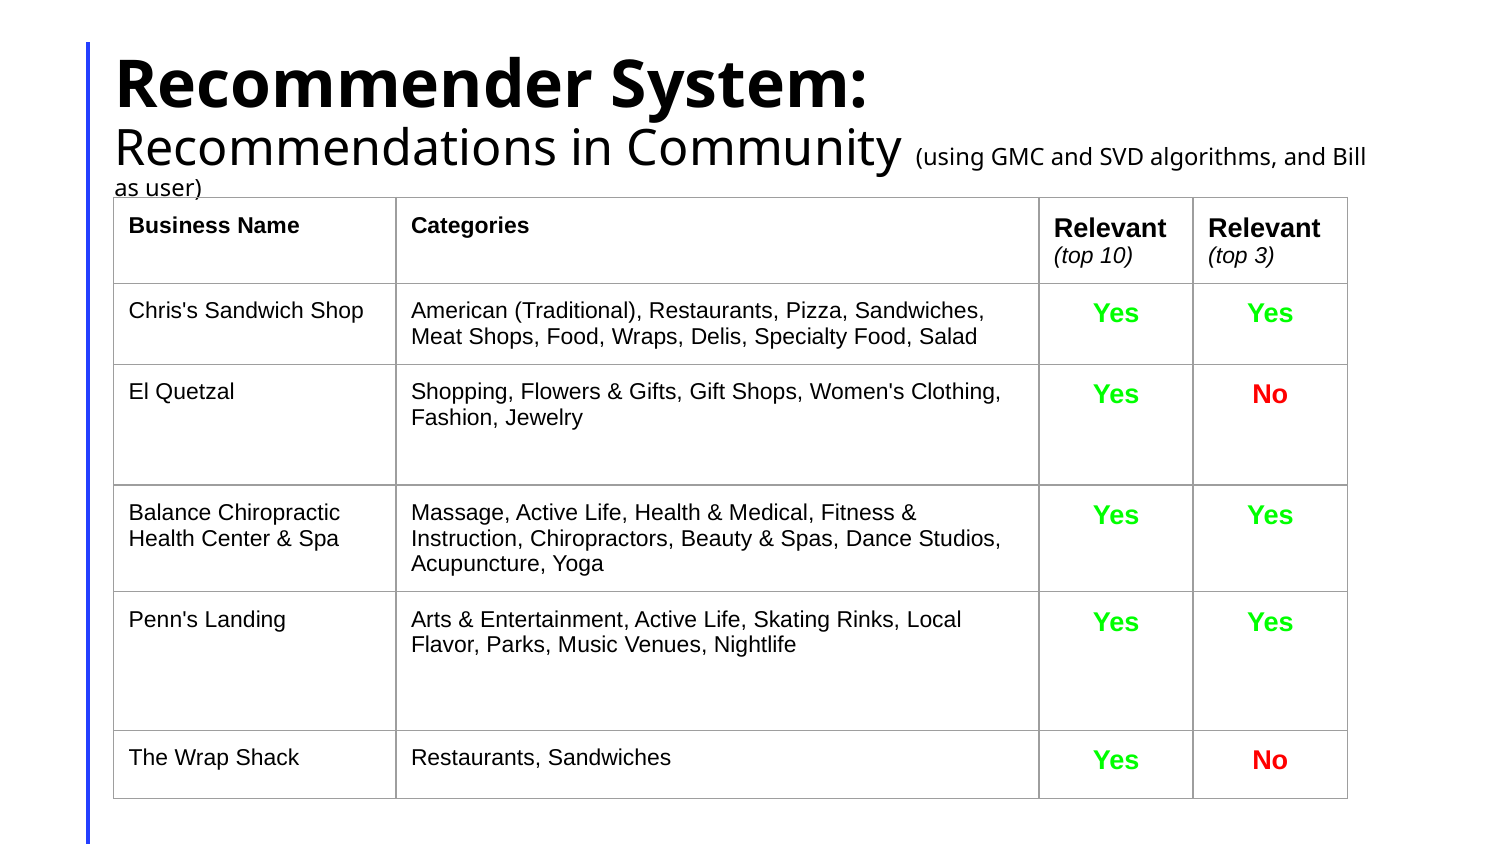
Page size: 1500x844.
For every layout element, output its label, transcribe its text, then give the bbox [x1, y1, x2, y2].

table_cell Arts & Entertainment, Active Life, Skating Rinks, Local Flavor, Parks, Music Venues, Nightlife [397, 592, 1038, 730]
table_cell El Quetzal [114, 365, 395, 484]
table_cell Yes [1040, 365, 1192, 484]
table_cell American (Traditional), Restaurants, Pizza, Sandwiches, Meat Shops, Food, Wraps, Delis, Specialty Food, Salad [397, 284, 1038, 364]
table_cell Yes [1040, 592, 1192, 730]
table_header Relevant (top 3) [1194, 198, 1347, 283]
table_cell Yes [1194, 284, 1347, 364]
table_cell Massage, Active Life, Health & Medical, Fitness & Instruction, Chiropractors, Beauty & Spas, Dance Studios, Acupuncture, Yoga [397, 486, 1038, 591]
table_cell No [1194, 731, 1347, 798]
table_cell Yes [1040, 731, 1192, 798]
title Recommender System: Recommendations in Community (using GMC and SVD algorithms, and Bill as user) [103, 44, 1397, 208]
table_cell Restaurants, Sandwiches [397, 731, 1038, 798]
table_cell Yes [1040, 486, 1192, 591]
table_cell The Wrap Shack [114, 731, 395, 798]
table_cell Balance Chiropractic Health Center & Spa [114, 486, 395, 591]
table_cell Yes [1194, 592, 1347, 730]
table_cell Yes [1040, 284, 1192, 364]
table_header Business Name [114, 198, 395, 283]
table_cell Yes [1194, 486, 1347, 591]
table_cell Shopping, Flowers & Gifts, Gift Shops, Women's Clothing, Fashion, Jewelry [397, 365, 1038, 484]
table_header Relevant (top 10) [1040, 198, 1192, 283]
table_cell Chris's Sandwich Shop [114, 284, 395, 364]
table_cell No [1194, 365, 1347, 484]
table_header Categories [397, 198, 1038, 283]
table_cell Penn's Landing [114, 592, 395, 730]
